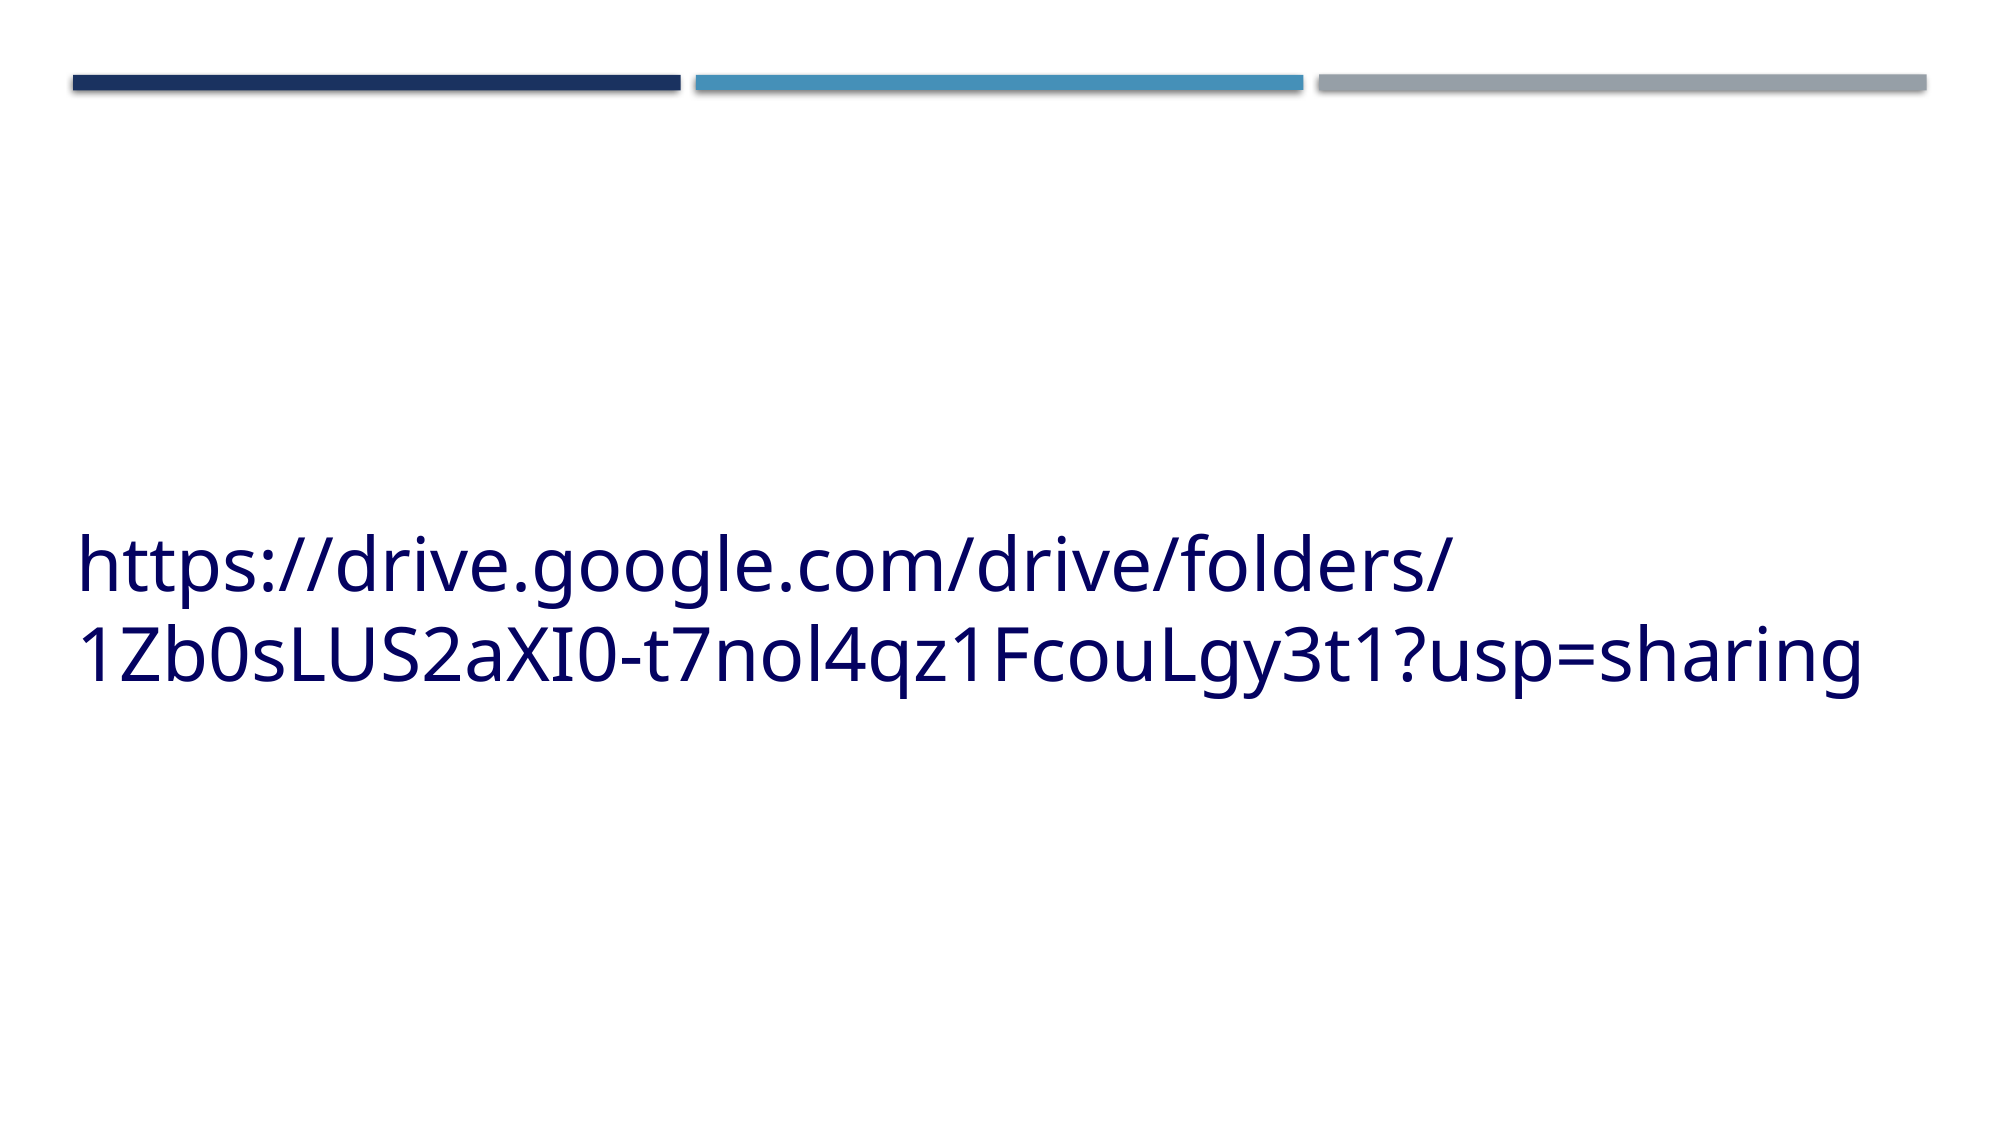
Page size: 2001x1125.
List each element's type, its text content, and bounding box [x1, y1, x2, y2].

text_box https://drive.google.com/drive/folders/1Zb0sLUS2aXI0-t7nol4qz1FcouLgy3t1?usp=sharing [61, 509, 1958, 705]
